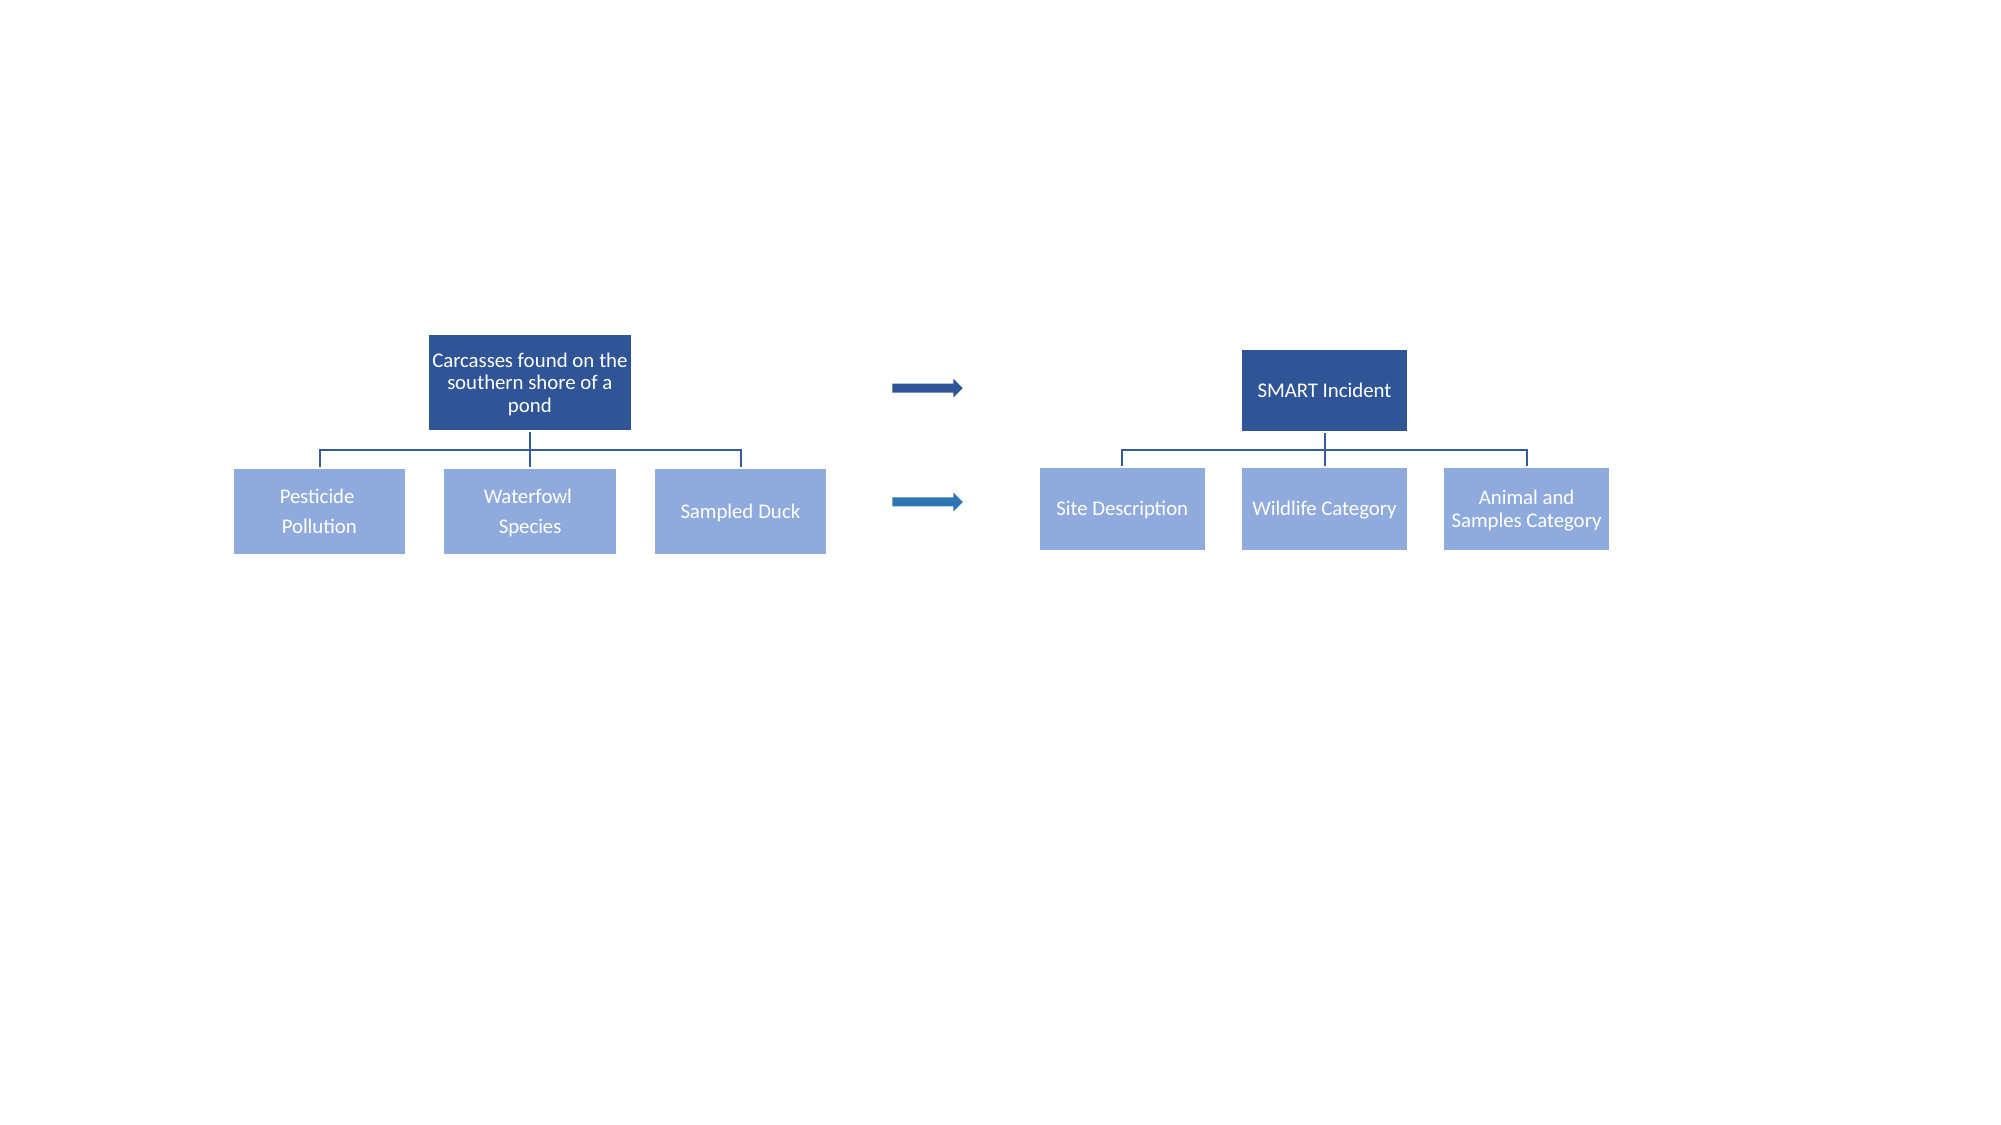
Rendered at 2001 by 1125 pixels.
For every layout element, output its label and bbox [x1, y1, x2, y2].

text_box [1038, 335, 1653, 683]
text_box [893, 494, 962, 509]
text_box [222, 333, 882, 680]
text_box [893, 381, 962, 396]
